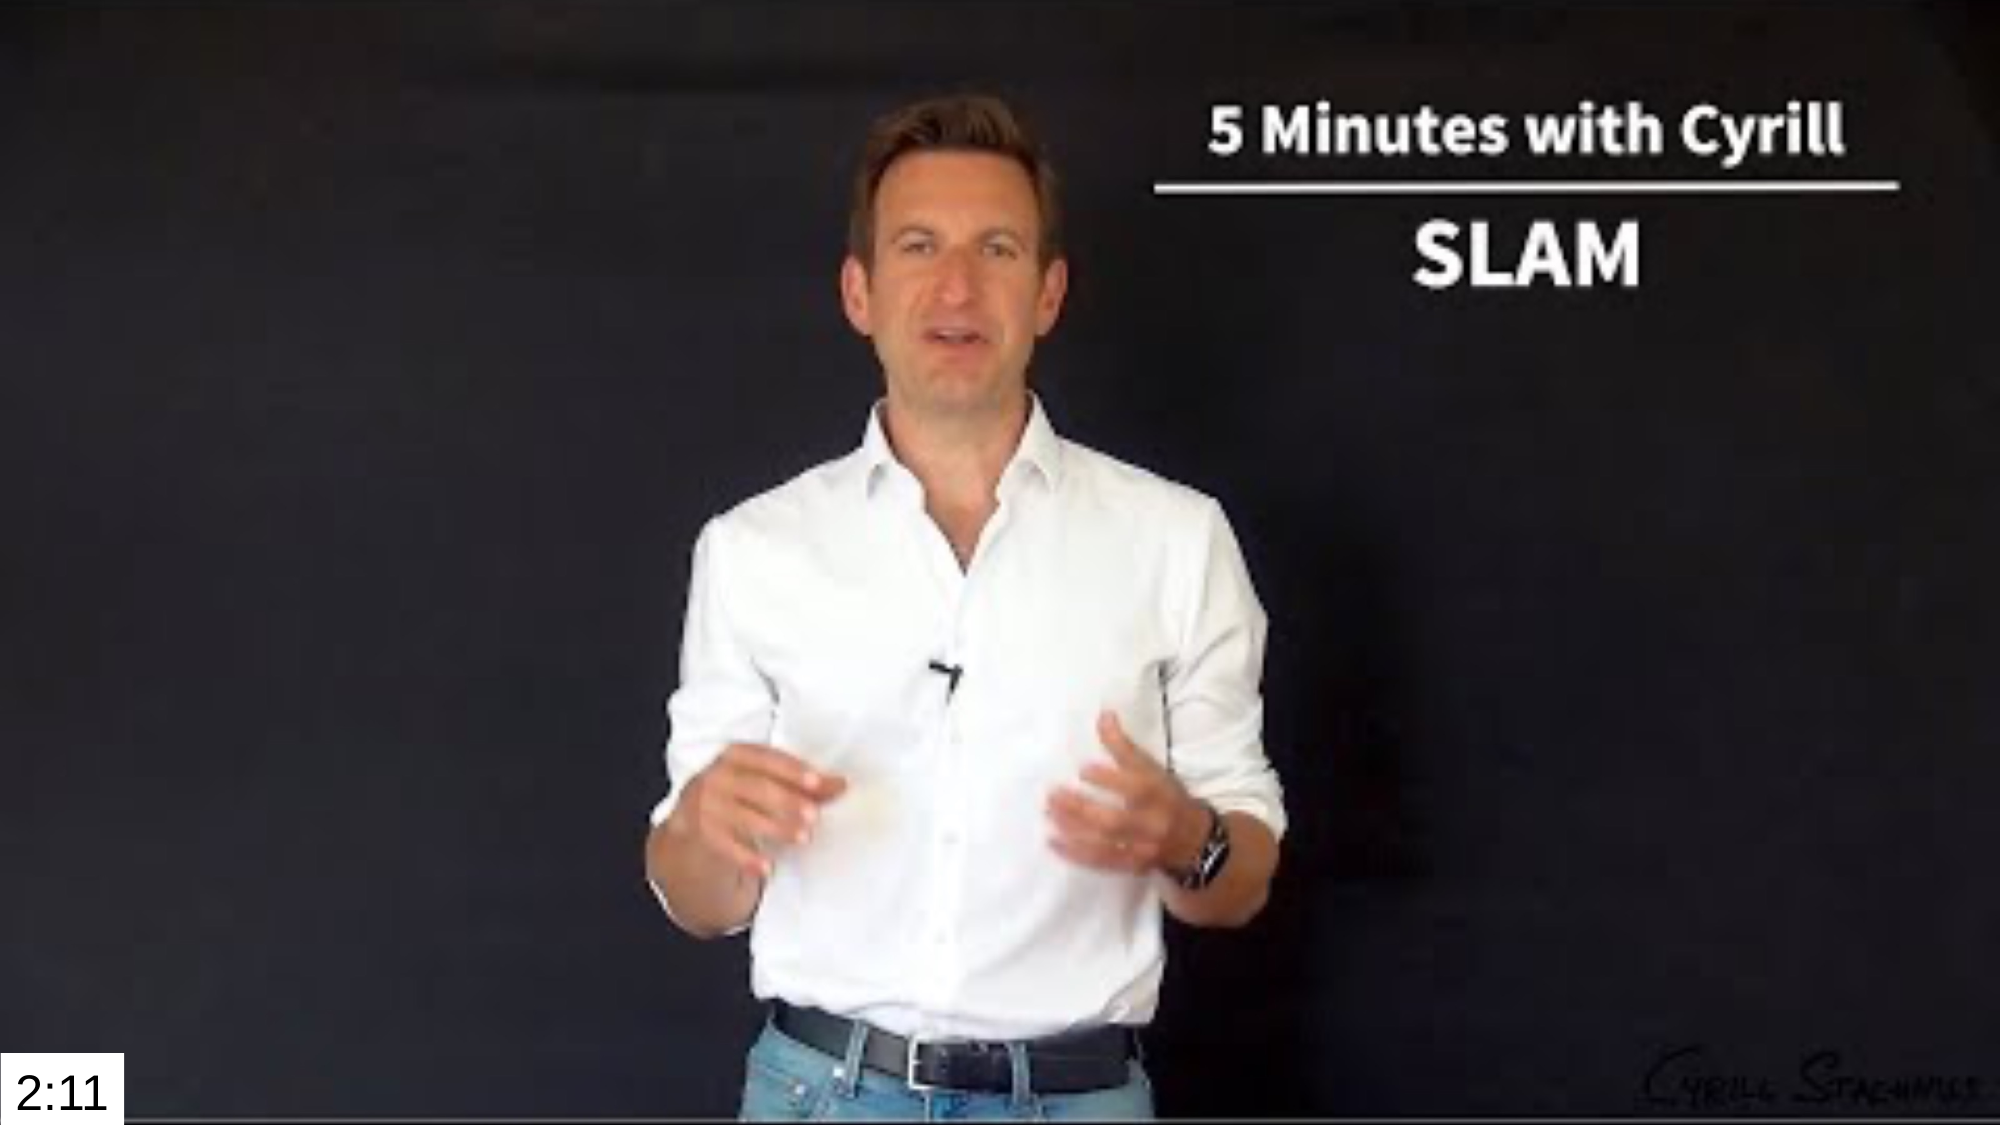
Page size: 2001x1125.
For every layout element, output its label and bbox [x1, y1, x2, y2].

text_box [0, 0, 2000, 1125]
